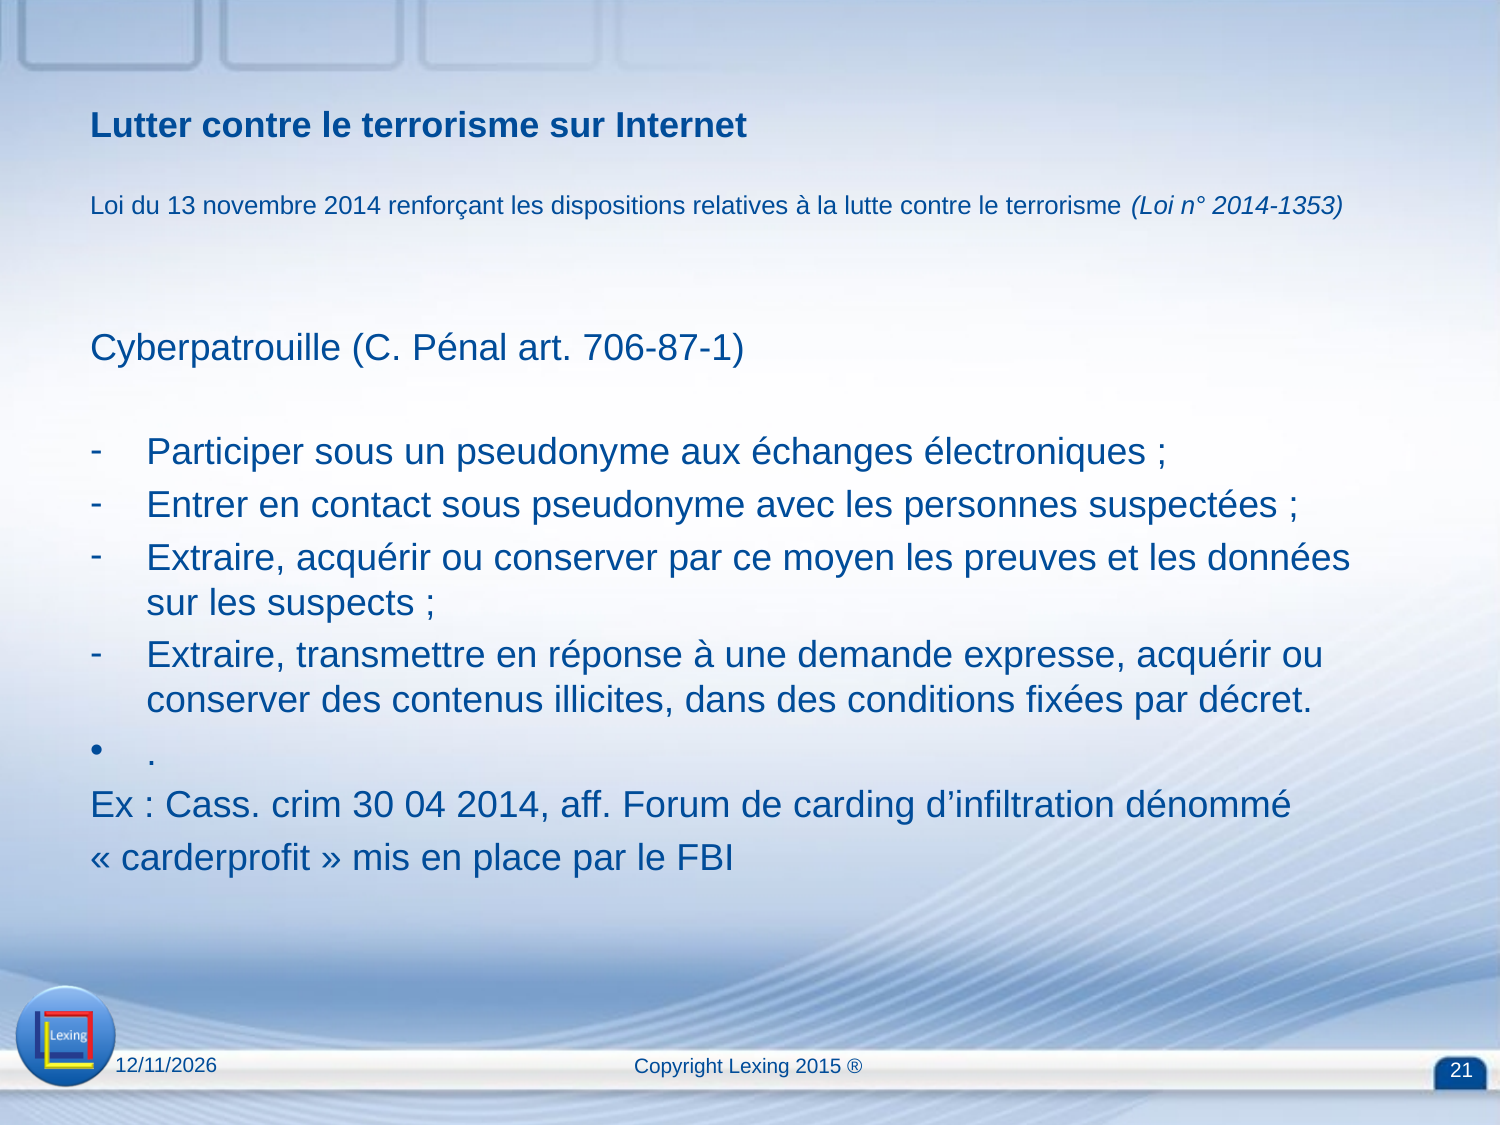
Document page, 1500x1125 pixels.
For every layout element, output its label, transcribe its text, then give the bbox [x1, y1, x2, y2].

footer Copyright Lexing 2015 ® [513, 1034, 989, 1095]
picture [0, 0, 1500, 1125]
list Cyberpatrouille (C. Pénal art. 706-87-1) Participer sous un pseudonyme aux échanges électroniques ; Entrer en contact sous pseudonyme avec les personnes suspectées ; Extraire, acquérir ou conserver par ce moyen les preuves et les données sur les suspects ; Extraire, transmettre en réponse à une demande expresse, acquérir ou conserver des contenus illicites, dans des conditions fixées par décret. . Ex : Cass. crim 30 04 2014, aff. Forum de carding d’infiltration dénommé « carderprofit » mis en place par le FBI [74, 262, 1426, 1006]
slide_number 21 [1387, 1034, 1489, 1103]
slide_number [100, 1034, 254, 1094]
title Lutter contre le terrorisme sur Internet Loi du 13 novembre 2014 renforçant les dispositions relatives à la lutte contre le terrorisme (Loi n° 2014-1353) [74, 44, 1426, 233]
